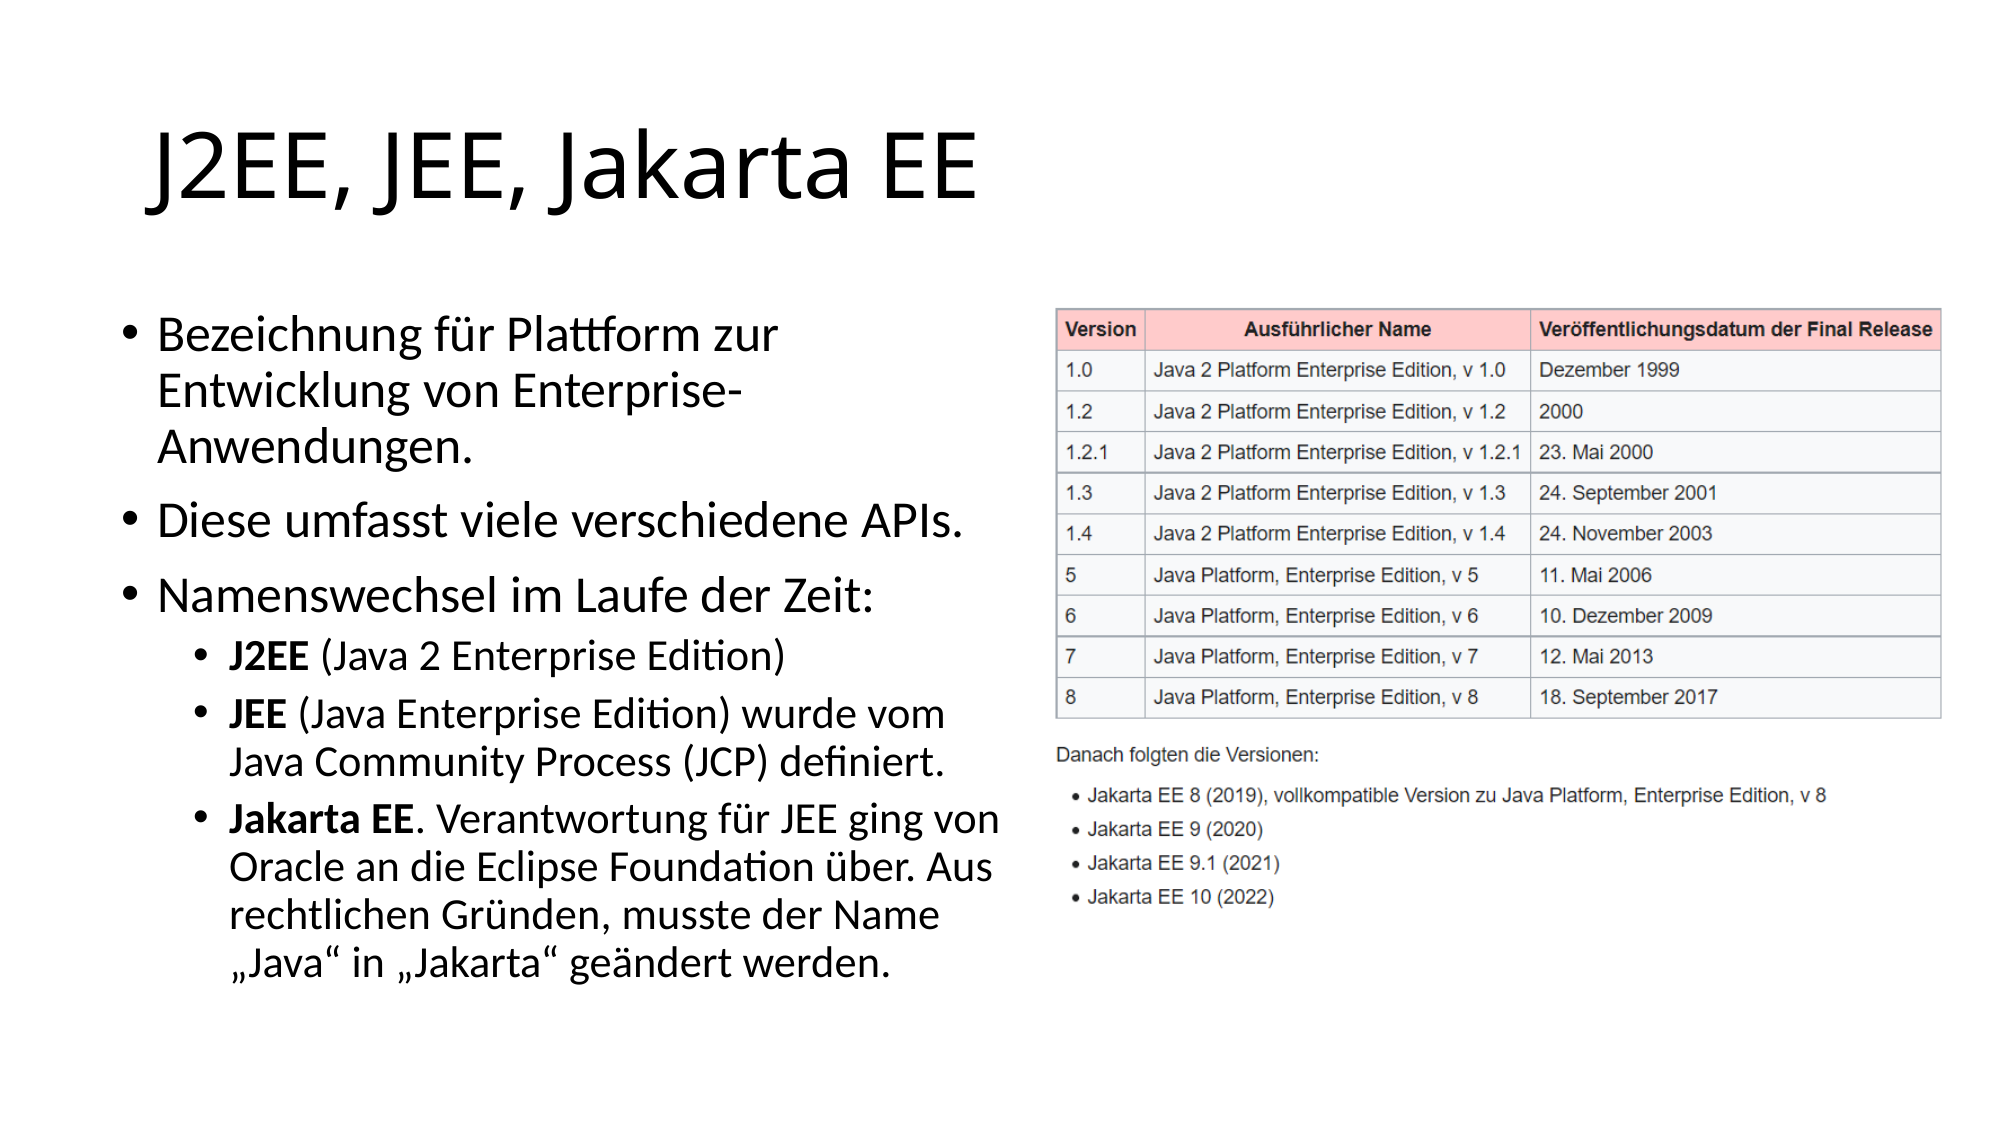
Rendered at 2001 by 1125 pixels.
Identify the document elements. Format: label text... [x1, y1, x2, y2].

title J2EE, JEE, Jakarta EE [137, 59, 1863, 278]
picture [1042, 299, 1954, 923]
list Bezeichnung für Plattform zur Entwicklung von Enterprise-Anwendungen. Diese umfasst viele verschiedene APIs. Namenswechsel im Laufe der Zeit: J2EE (Java 2 Enterprise Edition) JEE (Java Enterprise Edition) wurde vom Java Community Process (JCP) definiert. Jakarta EE. Verantwortung für JEE ging von Oracle an die Eclipse Foundation über. Aus rechtlichen Gründen, musste der Name „Java“ in „Jakarta“ geändert werden. [106, 299, 1020, 1014]
